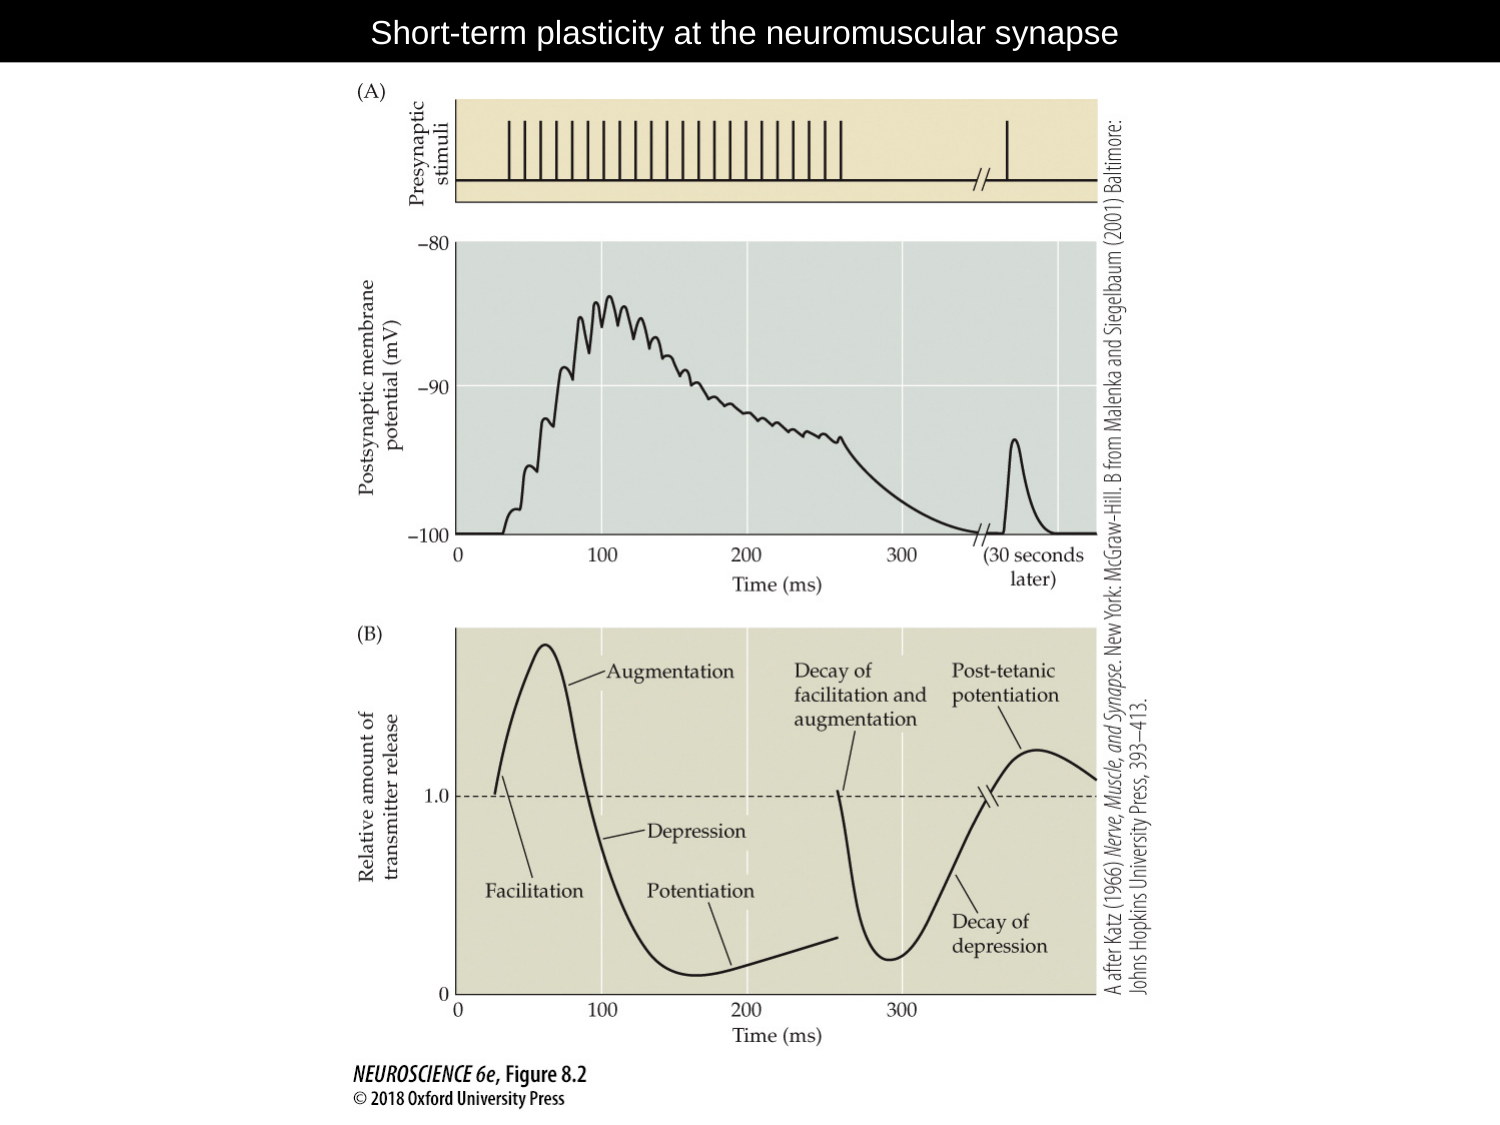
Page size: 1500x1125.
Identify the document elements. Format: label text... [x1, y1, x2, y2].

title Short-term plasticity at the neuromuscular synapse [0, 0, 1500, 63]
picture [343, 74, 1155, 1113]
